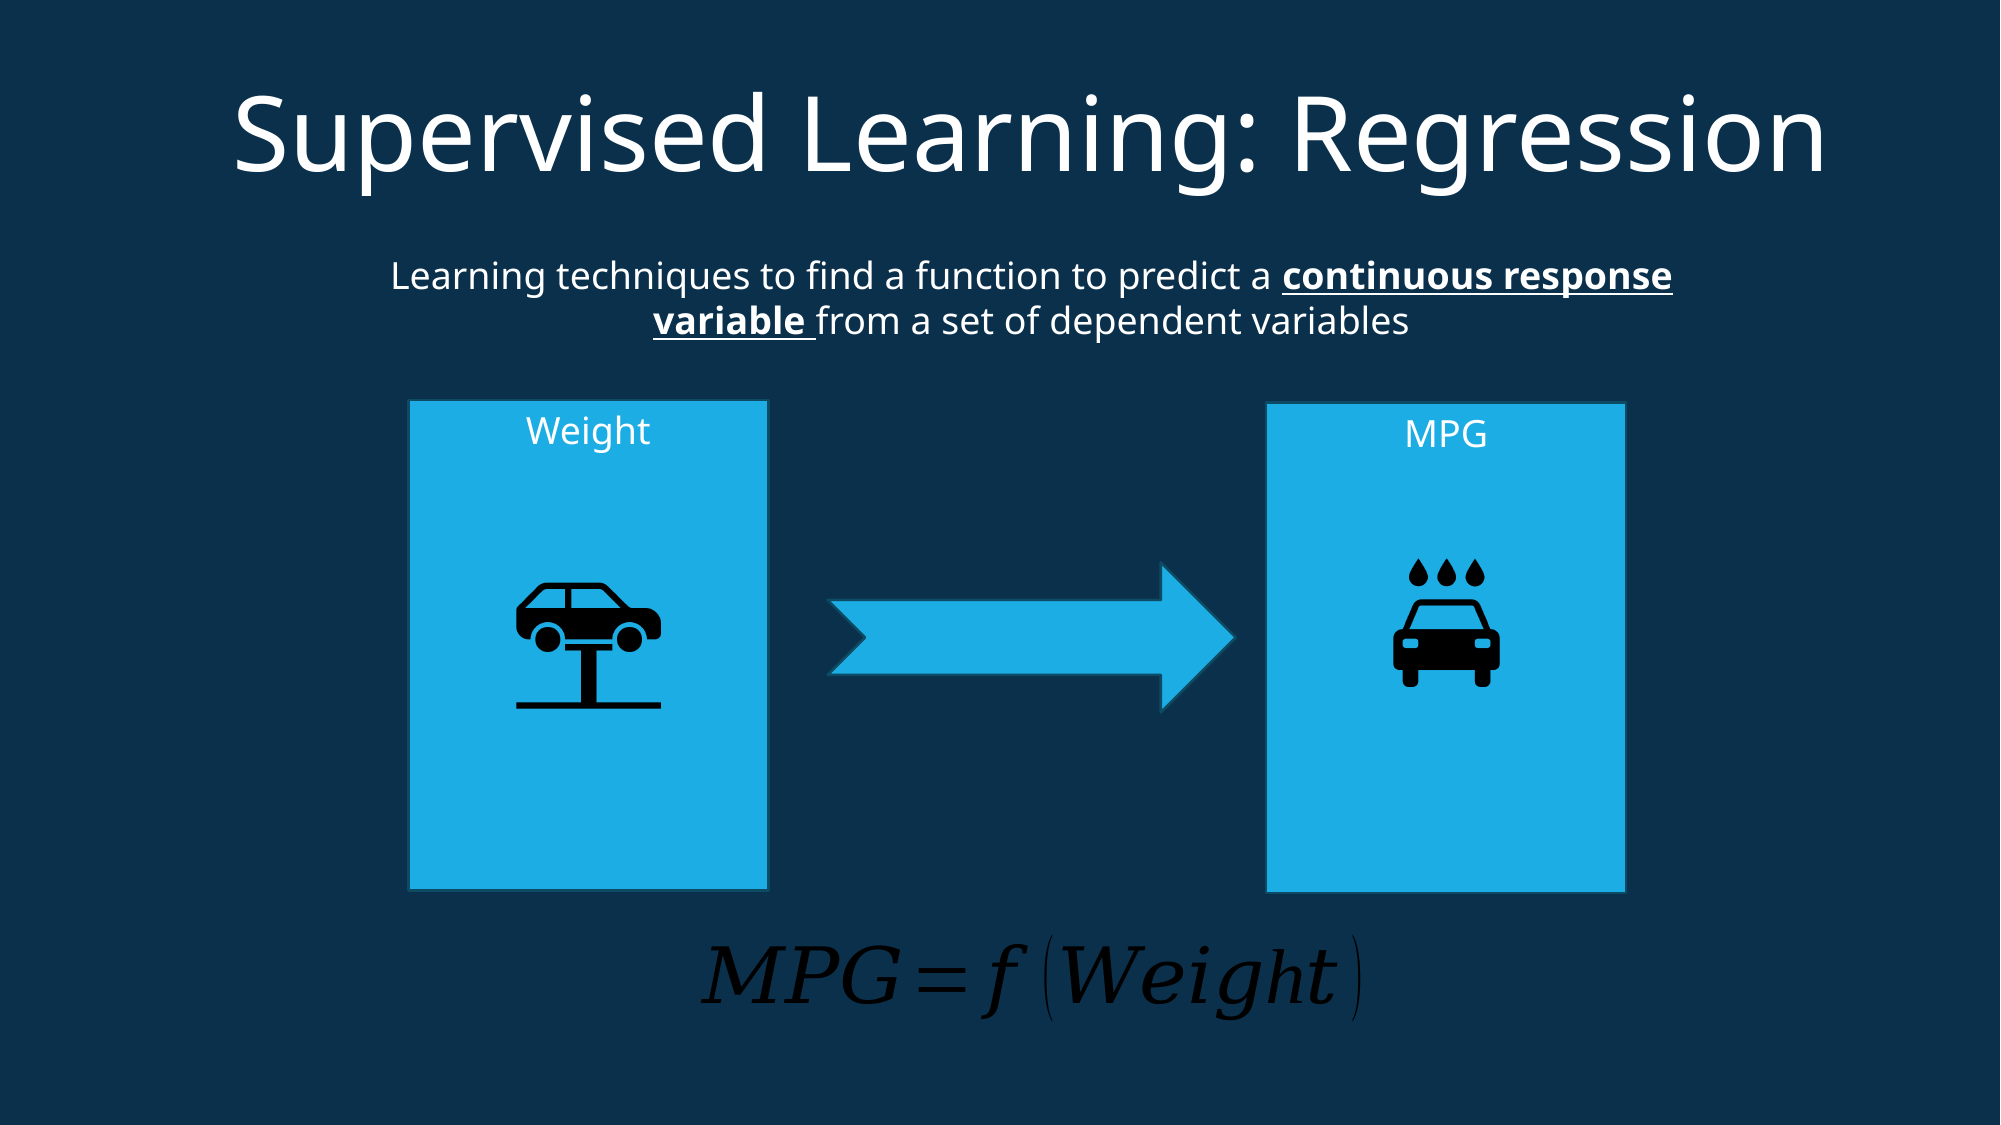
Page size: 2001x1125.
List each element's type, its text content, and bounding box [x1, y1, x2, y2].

text_box MPG [1265, 401, 1627, 894]
text_box Learning techniques to find a function to predict a continuous response variable from a set of dependent variables [320, 244, 1743, 350]
picture [1370, 547, 1522, 699]
text_box Weight [407, 399, 770, 892]
text_box Supervised Learning: Regression [217, 60, 1846, 200]
picture [512, 569, 664, 721]
text_box [826, 561, 1237, 714]
